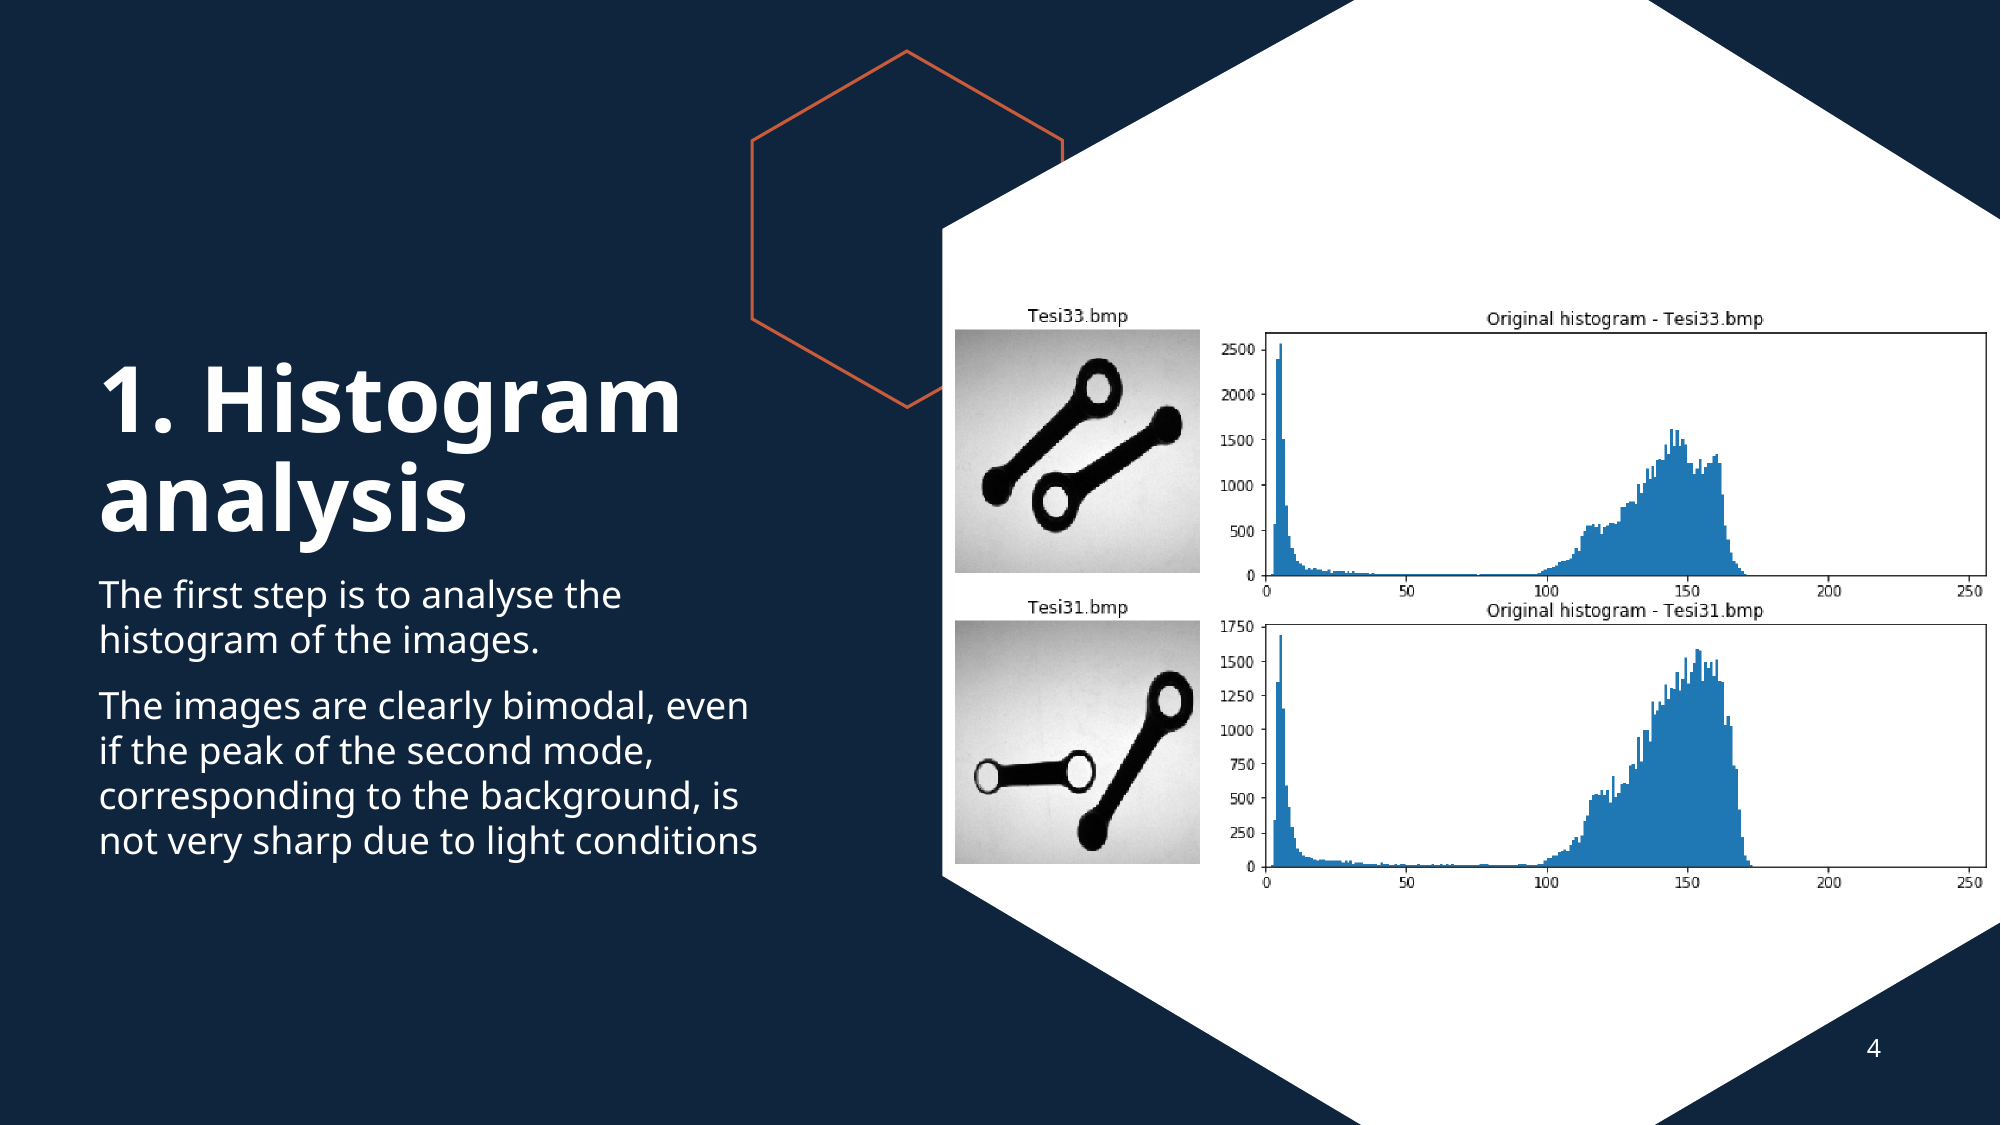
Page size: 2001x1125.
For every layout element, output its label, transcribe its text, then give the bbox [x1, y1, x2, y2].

picture [942, 0, 2000, 1125]
text_box [752, 51, 942, 408]
list The first step is to analyse the histogram of the images. The images are clearly bimodal, even if the peak of the second mode, corresponding to the background, is not very sharp due to light conditions [83, 563, 783, 776]
title 1. Histogram analysis [83, 343, 923, 562]
